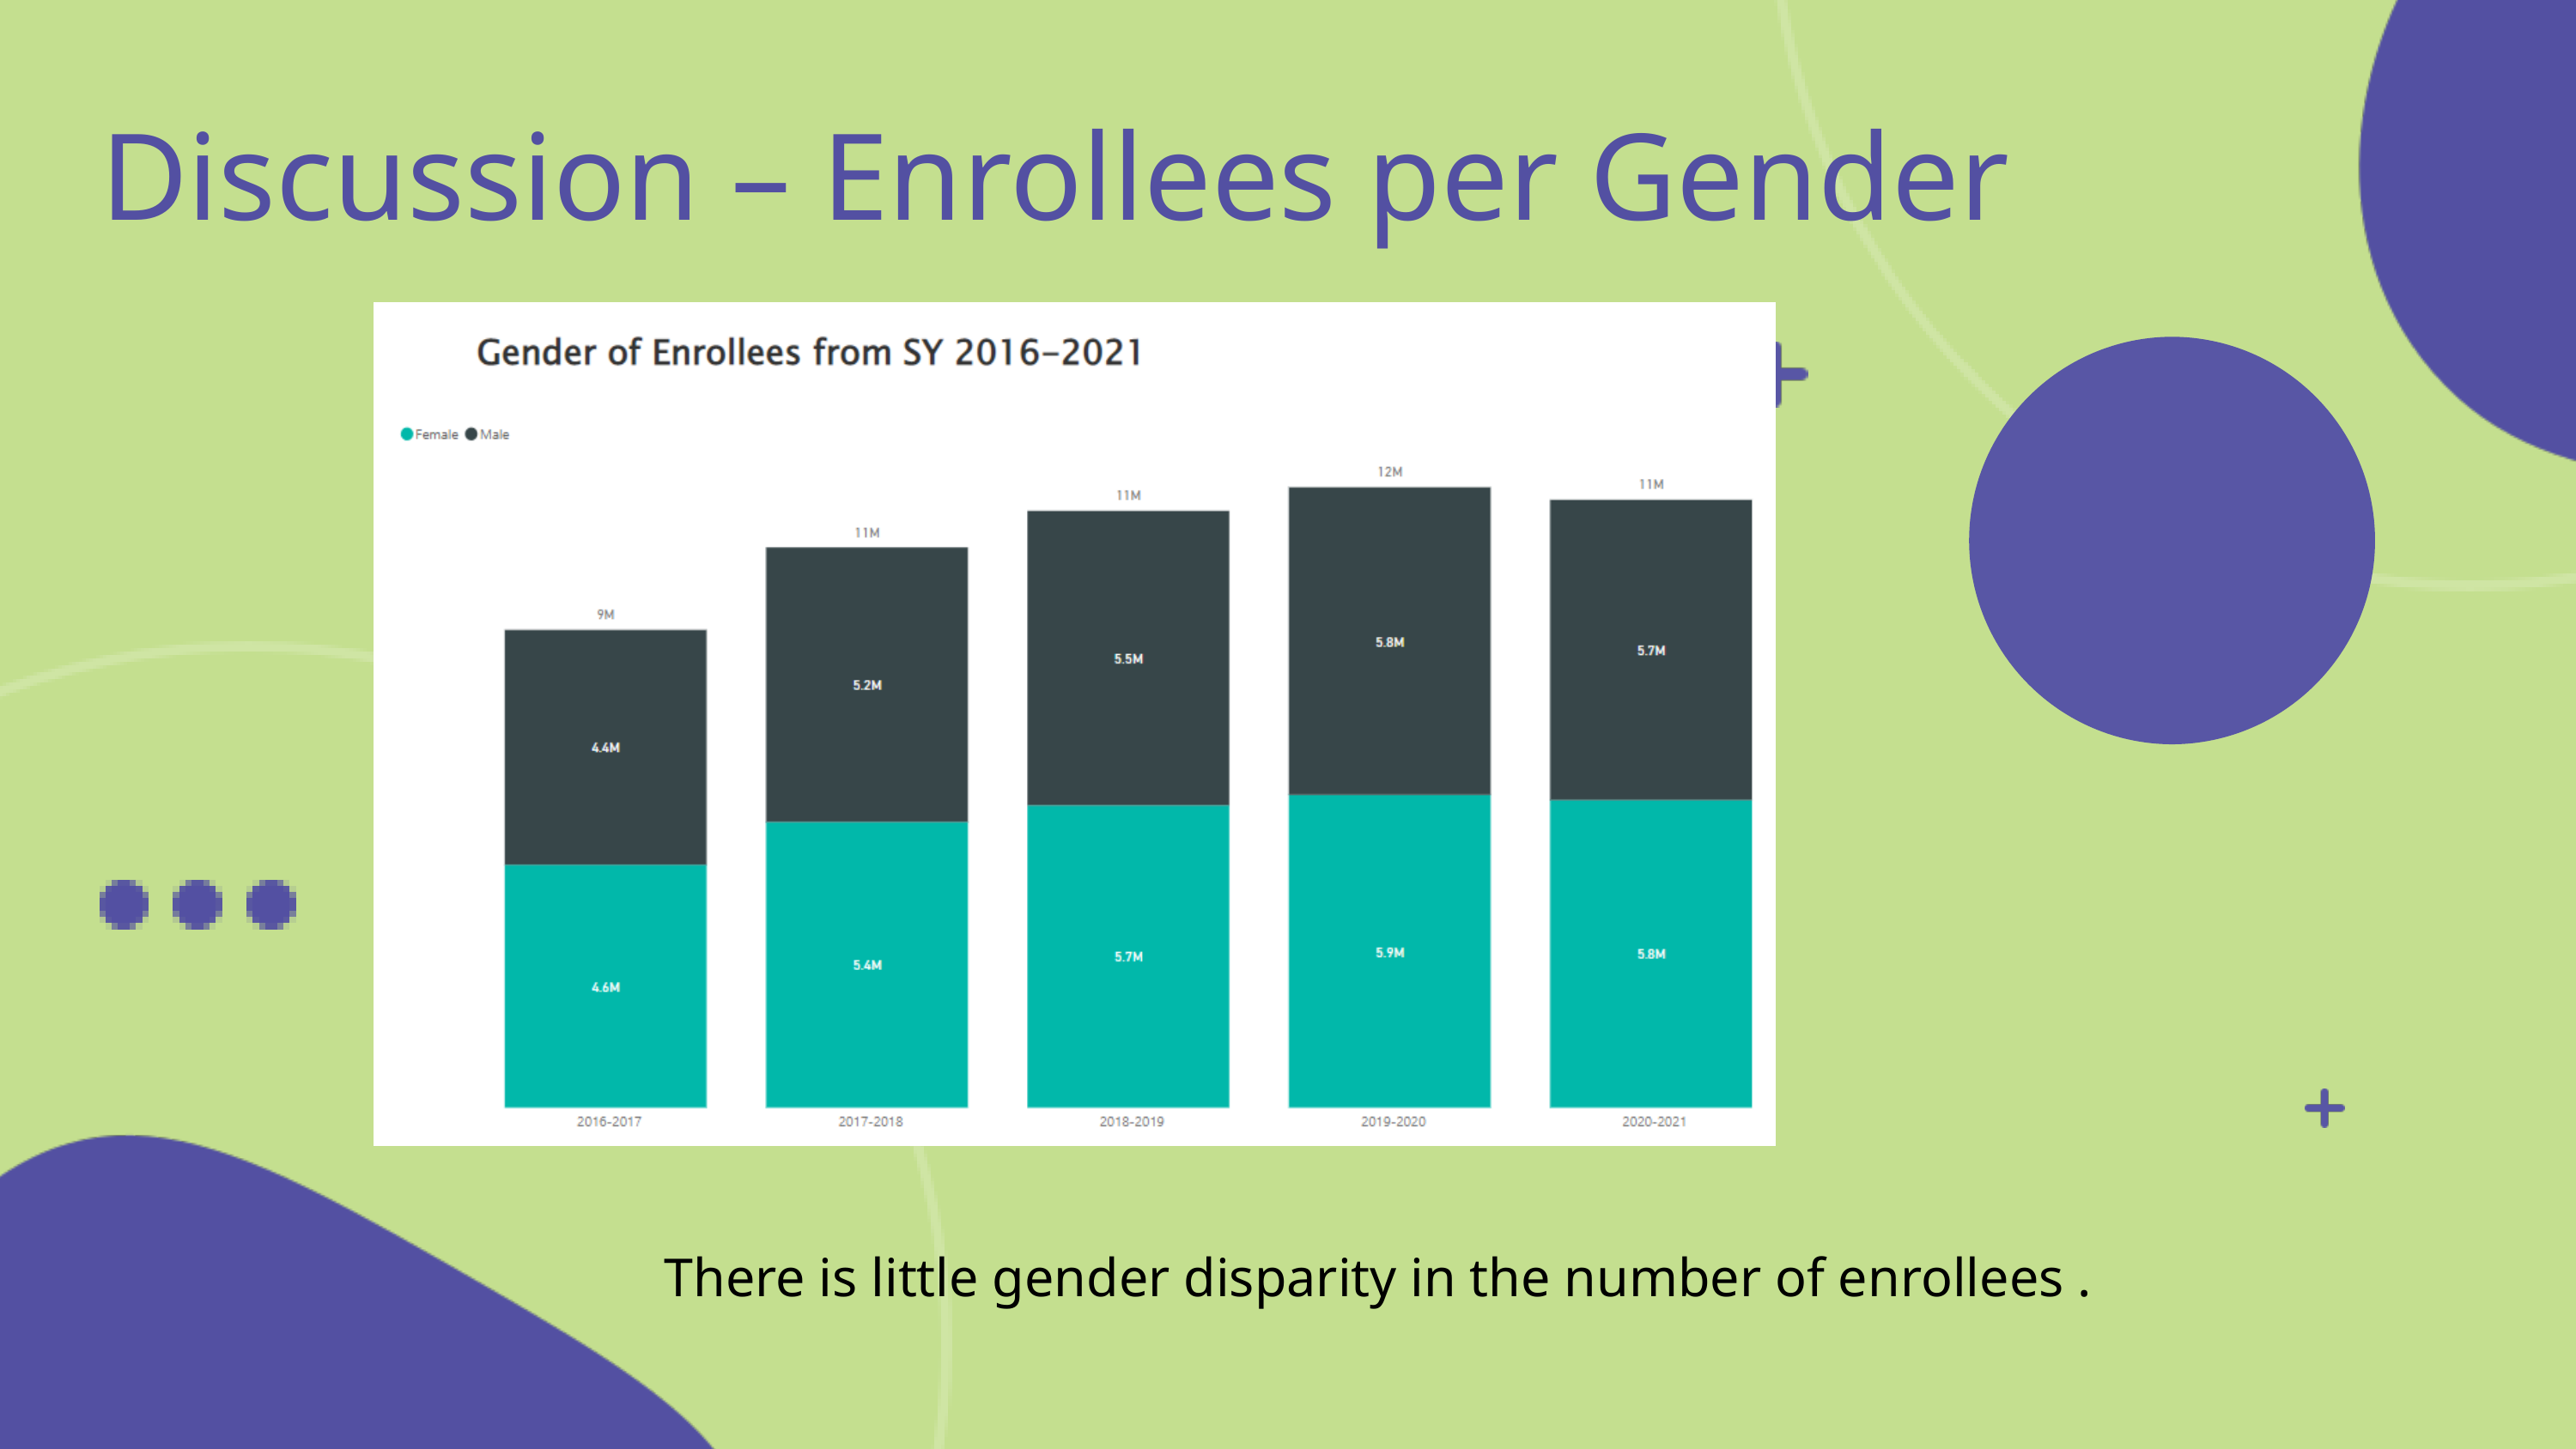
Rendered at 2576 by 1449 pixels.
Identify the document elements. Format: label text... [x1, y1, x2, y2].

text_box There is little gender disparity in the number of enrollees . [955, 1234, 2508, 1307]
picture [0, 0, 2576, 1449]
text_box Discussion – Enrollees per Gender [100, 118, 1763, 245]
picture [2305, 1088, 2345, 1129]
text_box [1967, 336, 2377, 745]
